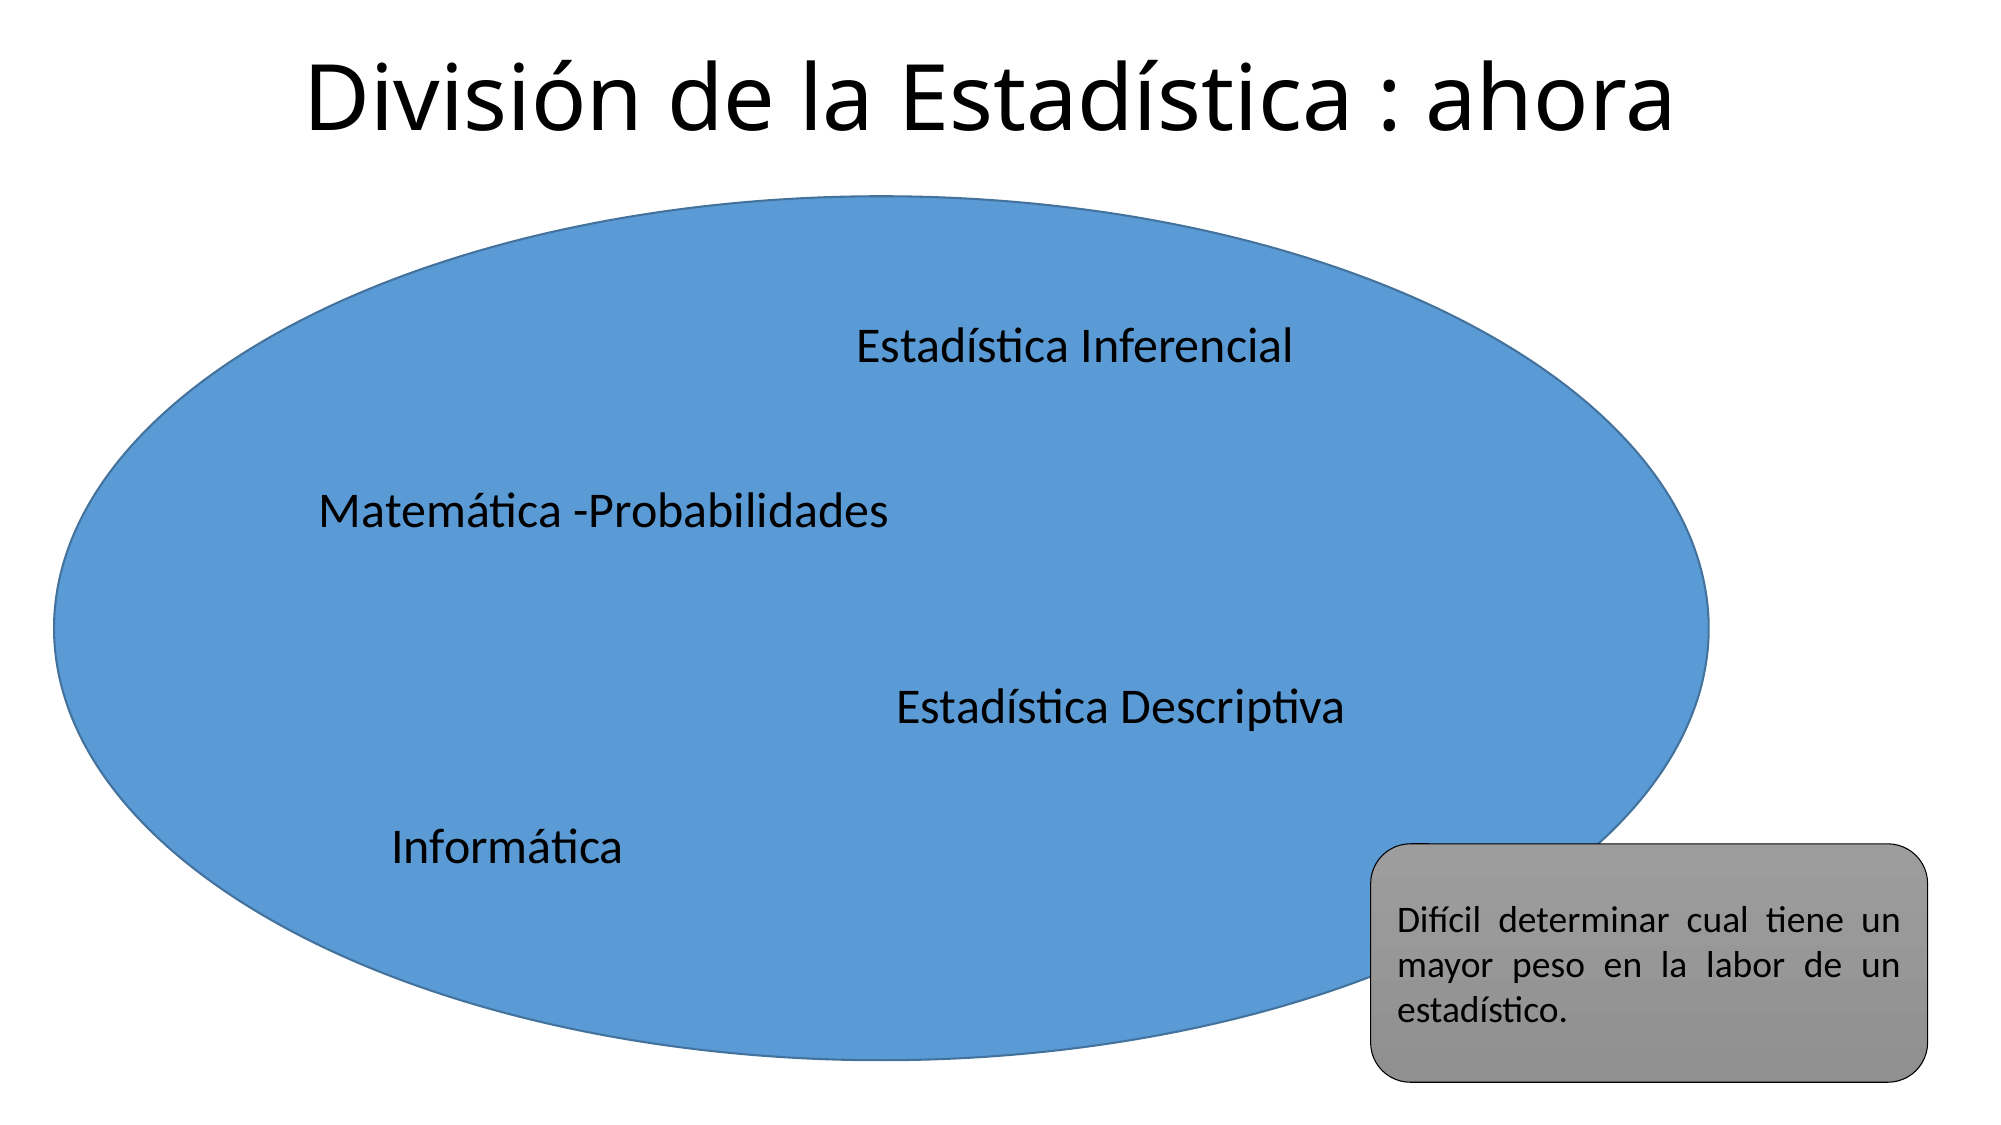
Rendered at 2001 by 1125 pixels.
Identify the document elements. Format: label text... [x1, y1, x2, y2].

text_box Estadística Descriptiva [881, 666, 1596, 741]
text_box Difícil determinar cual tiene un mayor peso en la labor de un estadístico. [1370, 843, 1929, 1083]
text_box Informática [244, 805, 772, 881]
text_box División de la Estadística : ahora [53, 19, 1928, 169]
text_box [53, 195, 1710, 1062]
text_box Matemática -Probabilidades [203, 470, 1006, 546]
text_box Estadística Inferencial [689, 305, 1462, 380]
